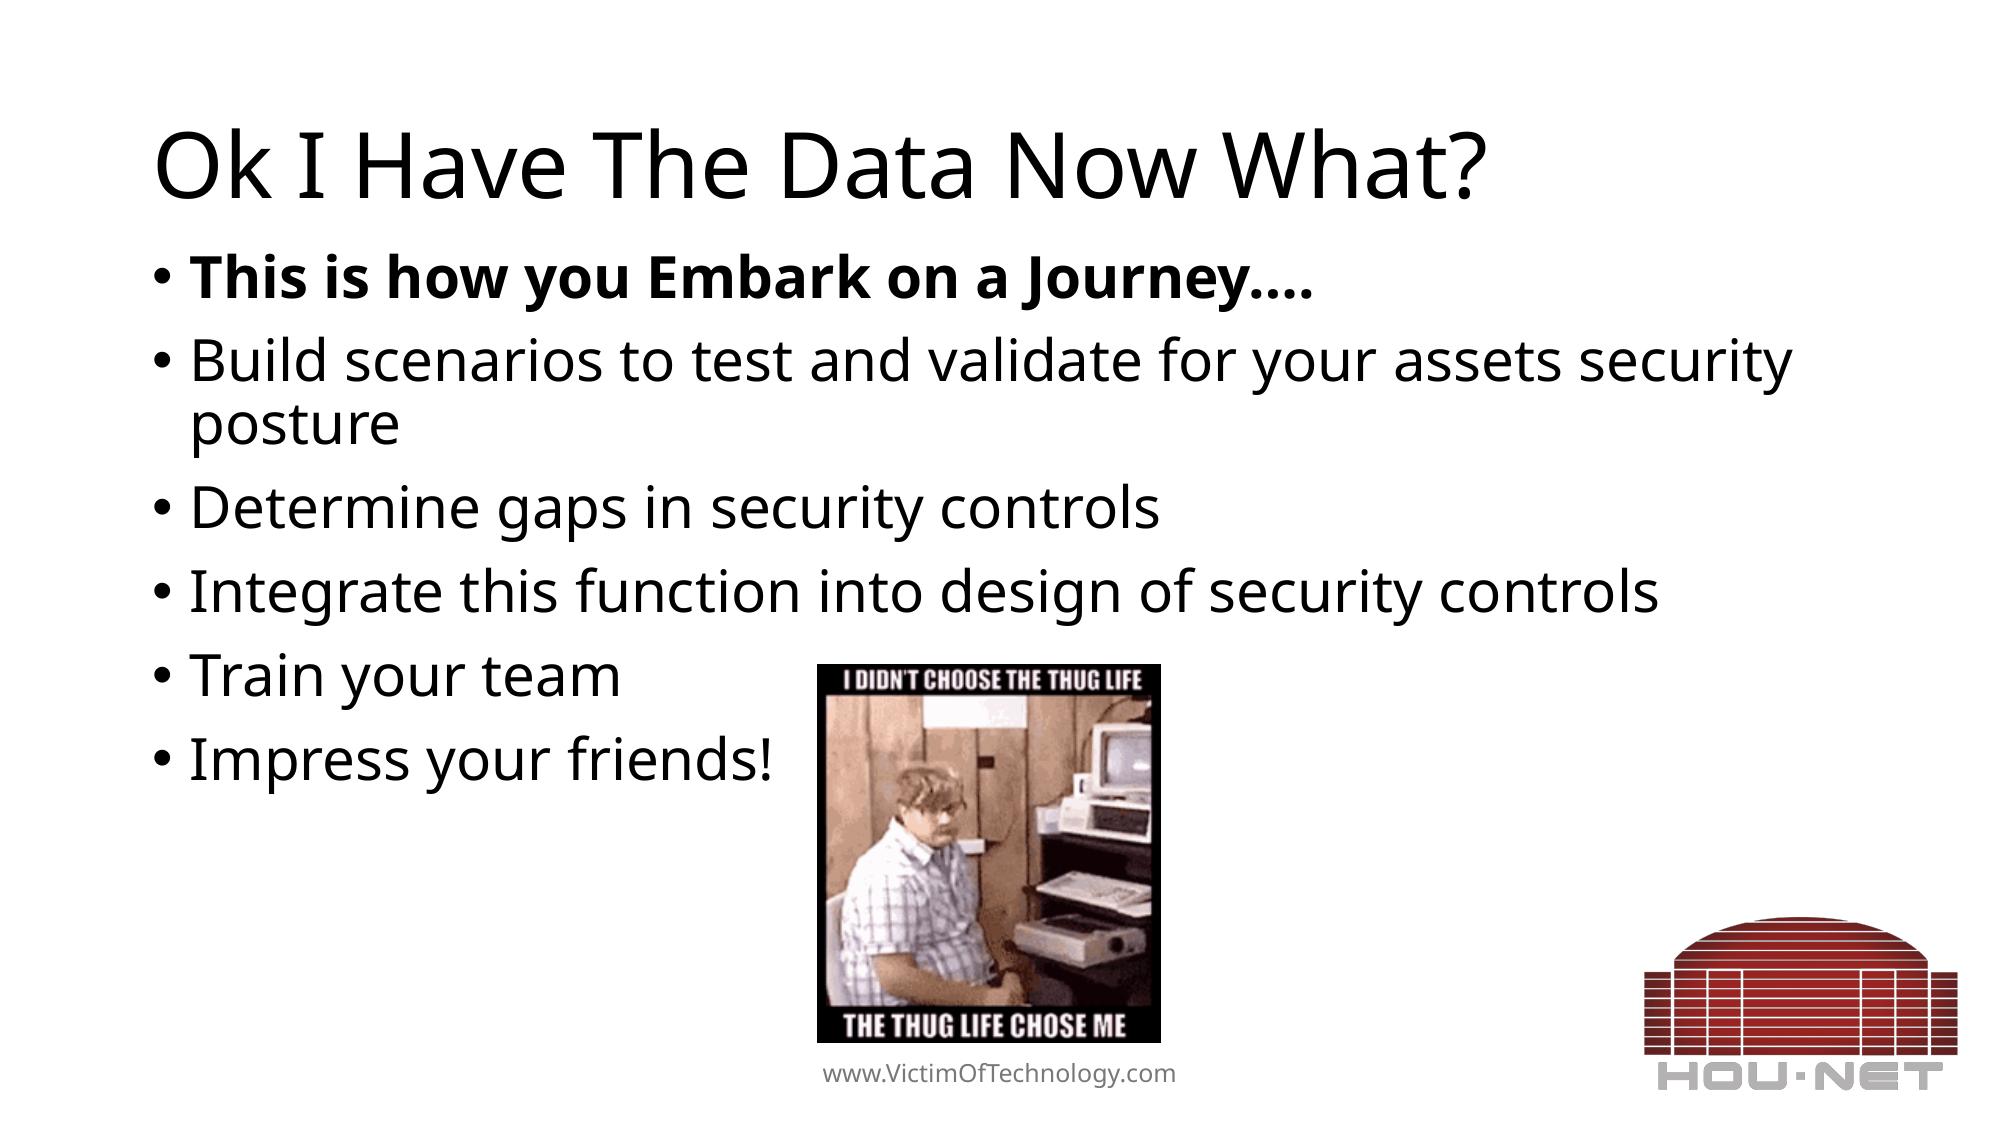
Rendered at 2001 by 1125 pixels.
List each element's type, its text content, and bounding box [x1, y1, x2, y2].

footer www.VictimOfTechnology.com [662, 1042, 1338, 1103]
title Ok I Have The Data Now What? [137, 59, 1863, 240]
picture [1637, 882, 1964, 1125]
list This is how you Embark on a Journey…. Build scenarios to test and validate for your assets security posture Determine gaps in security controls Integrate this function into design of security controls Train your team Impress your friends! [137, 240, 1863, 955]
picture [816, 664, 1162, 1044]
